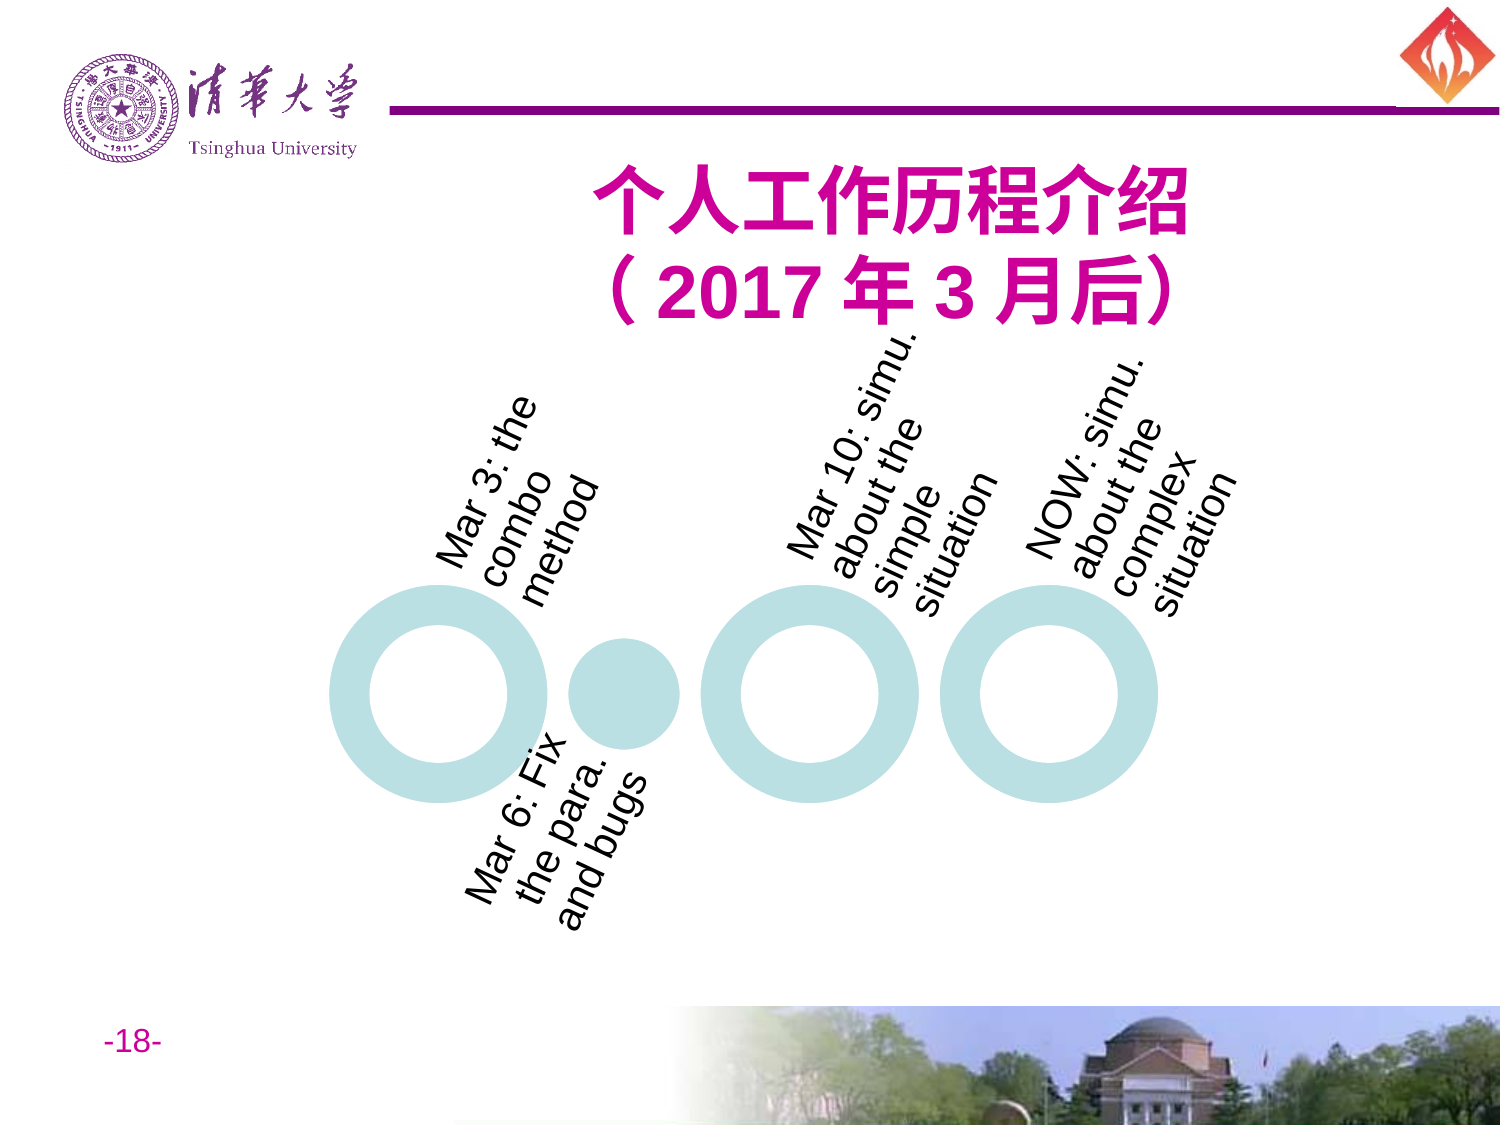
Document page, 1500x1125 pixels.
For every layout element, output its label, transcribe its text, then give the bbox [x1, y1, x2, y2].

title 个人工作历程介绍 （2017年3月后） [360, 160, 1424, 312]
picture [64, 54, 361, 173]
picture [1396, 2, 1500, 107]
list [99, 314, 1500, 988]
picture [454, 1006, 1500, 1125]
